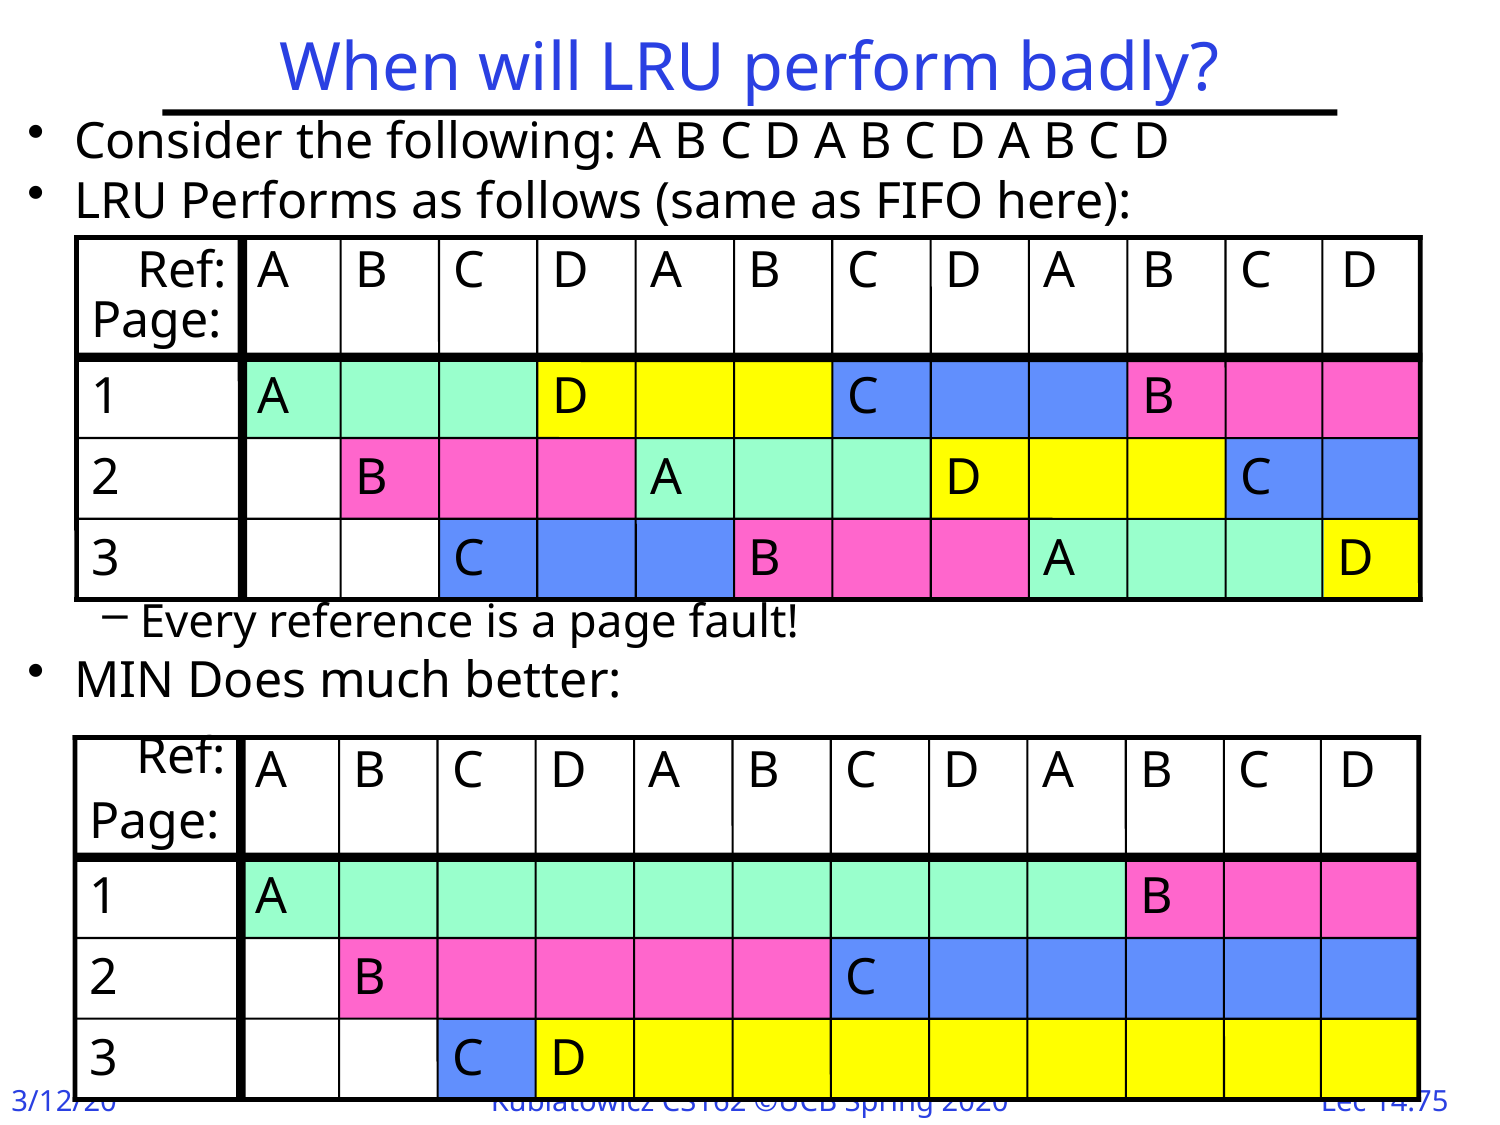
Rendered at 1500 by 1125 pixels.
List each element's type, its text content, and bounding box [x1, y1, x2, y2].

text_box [76, 237, 1423, 600]
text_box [74, 737, 1422, 1100]
list Consider the following: A B C D A B C D A B C D LRU Performs as follows (same as FIFO here): Every reference is a page fault! MIN Does much better: [12, 112, 1450, 738]
title When will LRU perform badly? [162, 24, 1338, 113]
